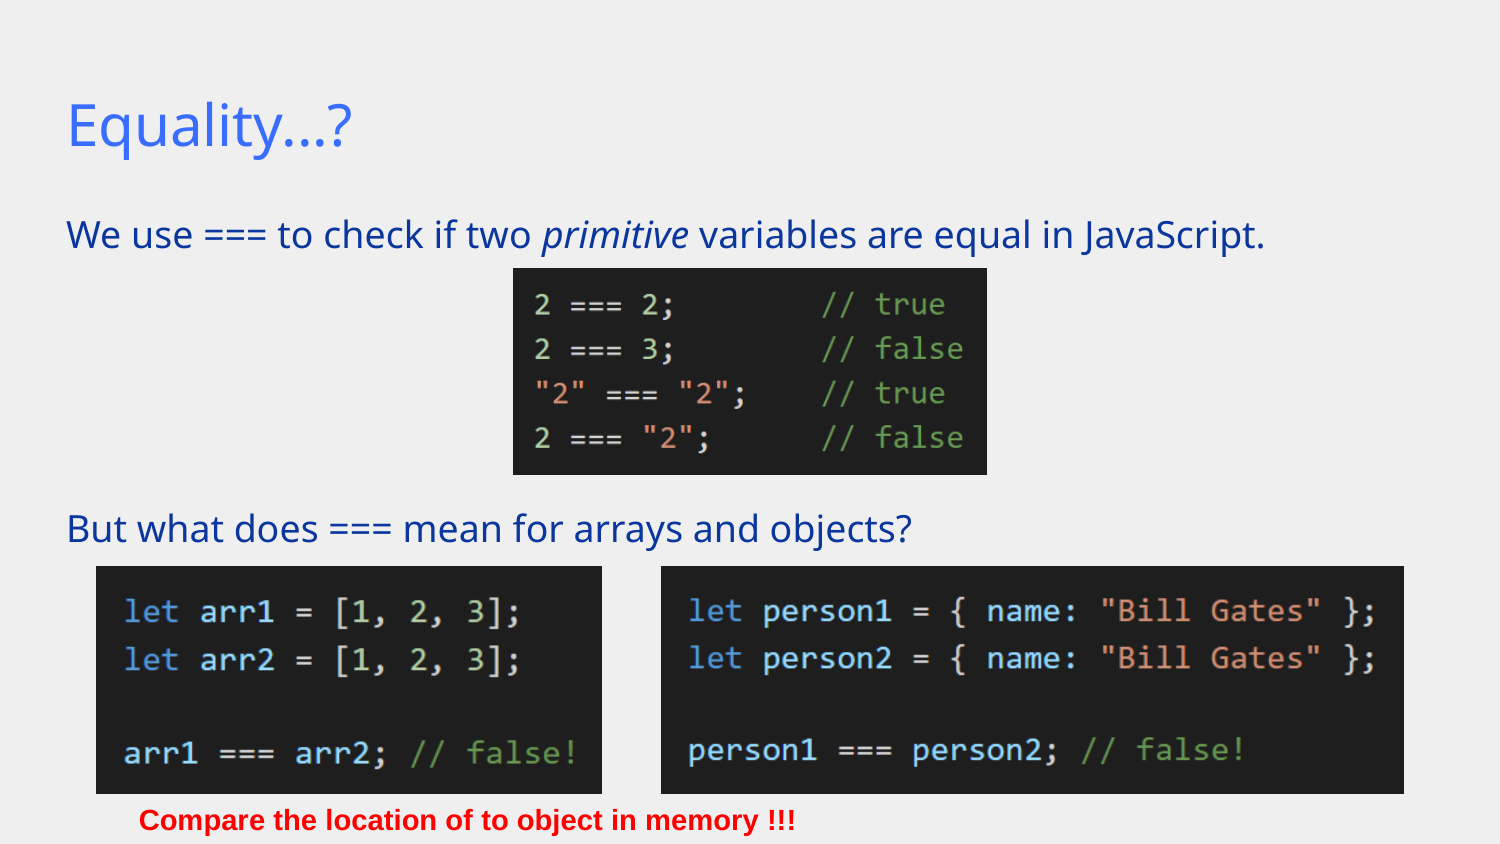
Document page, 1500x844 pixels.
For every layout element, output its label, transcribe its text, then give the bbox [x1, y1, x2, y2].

picture [661, 565, 1404, 794]
text_box Compare the location of to object in memory !!! [124, 793, 813, 844]
picture [513, 268, 987, 475]
list But what does === mean for arrays and objects? [51, 483, 1449, 567]
list We use === to check if two primitive variables are equal in JavaScript. [51, 189, 1449, 272]
title Equality...? [51, 72, 1449, 167]
picture [96, 565, 602, 794]
